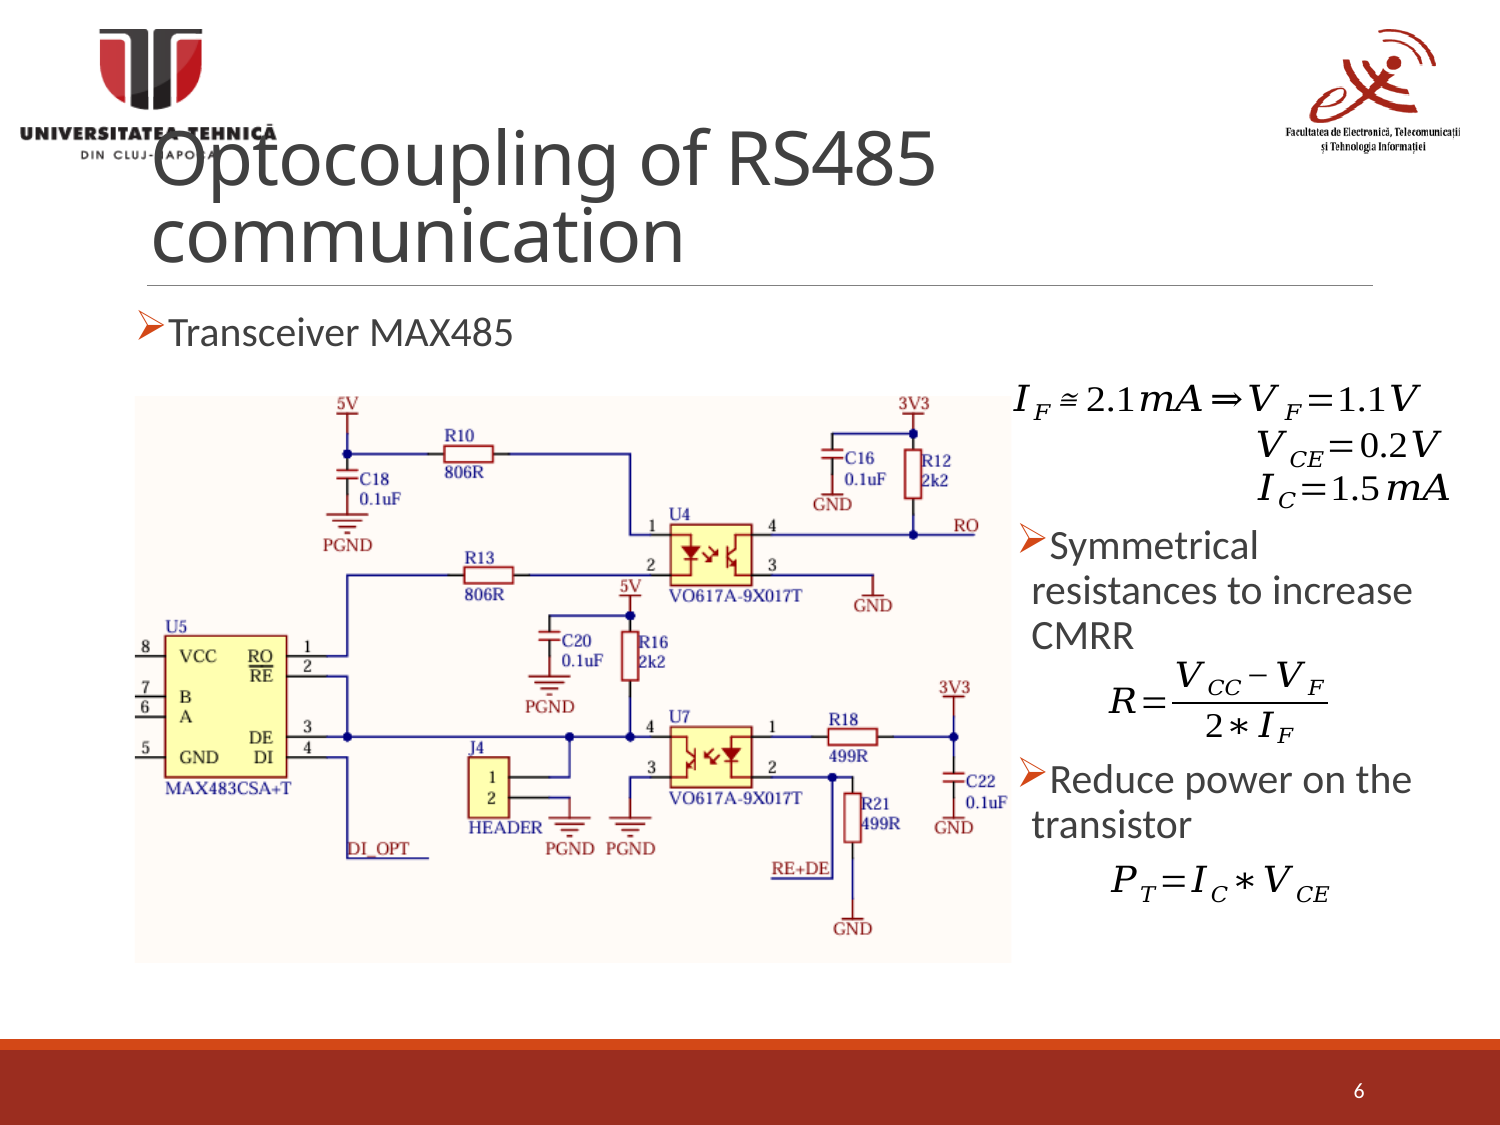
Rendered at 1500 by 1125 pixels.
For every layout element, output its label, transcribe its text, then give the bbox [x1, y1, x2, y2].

picture [134, 396, 1012, 964]
text_box Reduce power on the transistor [1019, 749, 1452, 896]
picture [1285, 29, 1460, 47]
slide_number 6 [1218, 1059, 1380, 1120]
text_box Symmetrical resistances to increase CMRR [1019, 515, 1452, 719]
list Transceiver MAX485 [134, 302, 872, 395]
title Optocoupling of RS485 communication [135, 47, 1500, 285]
picture [20, 29, 277, 160]
